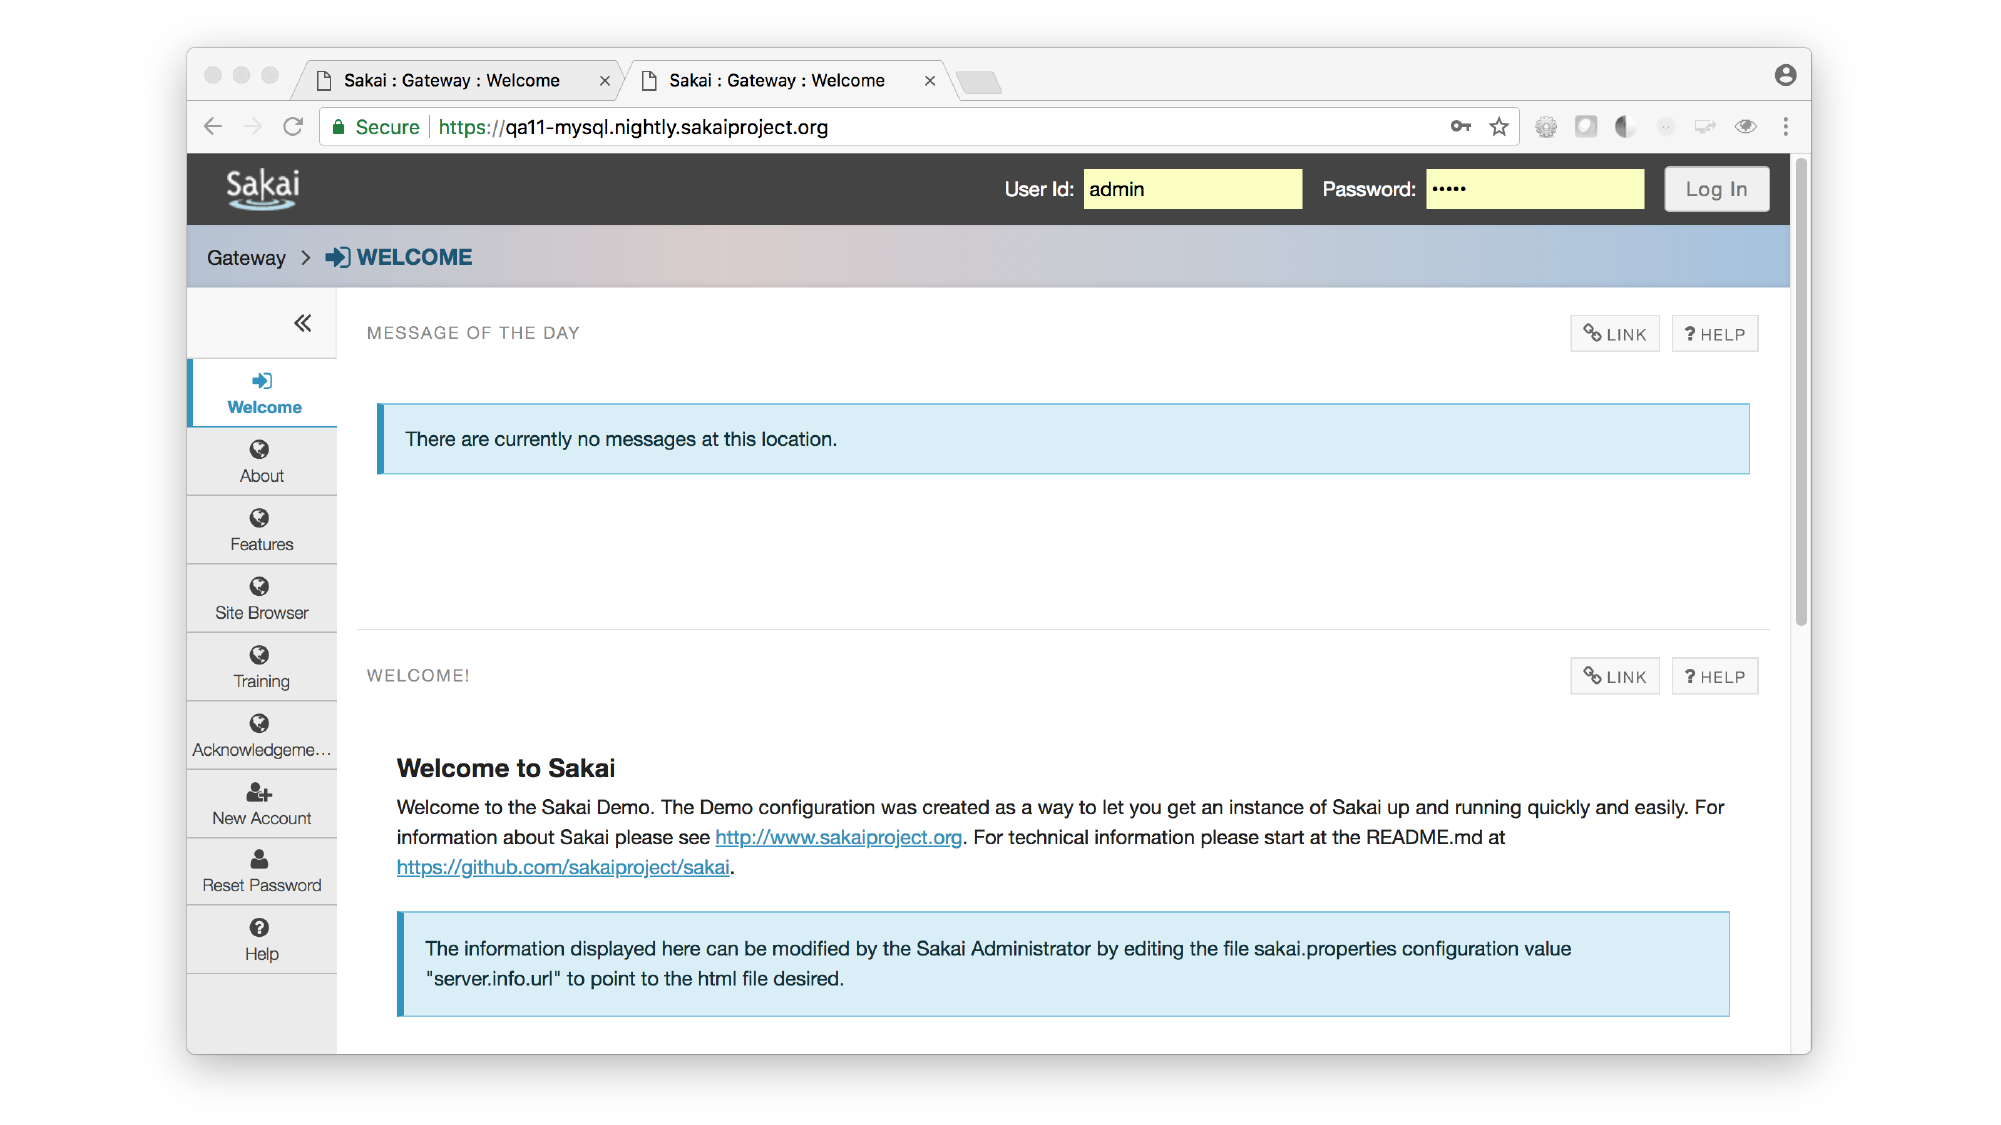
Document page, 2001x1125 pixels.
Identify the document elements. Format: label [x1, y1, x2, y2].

picture [127, 0, 1871, 1125]
